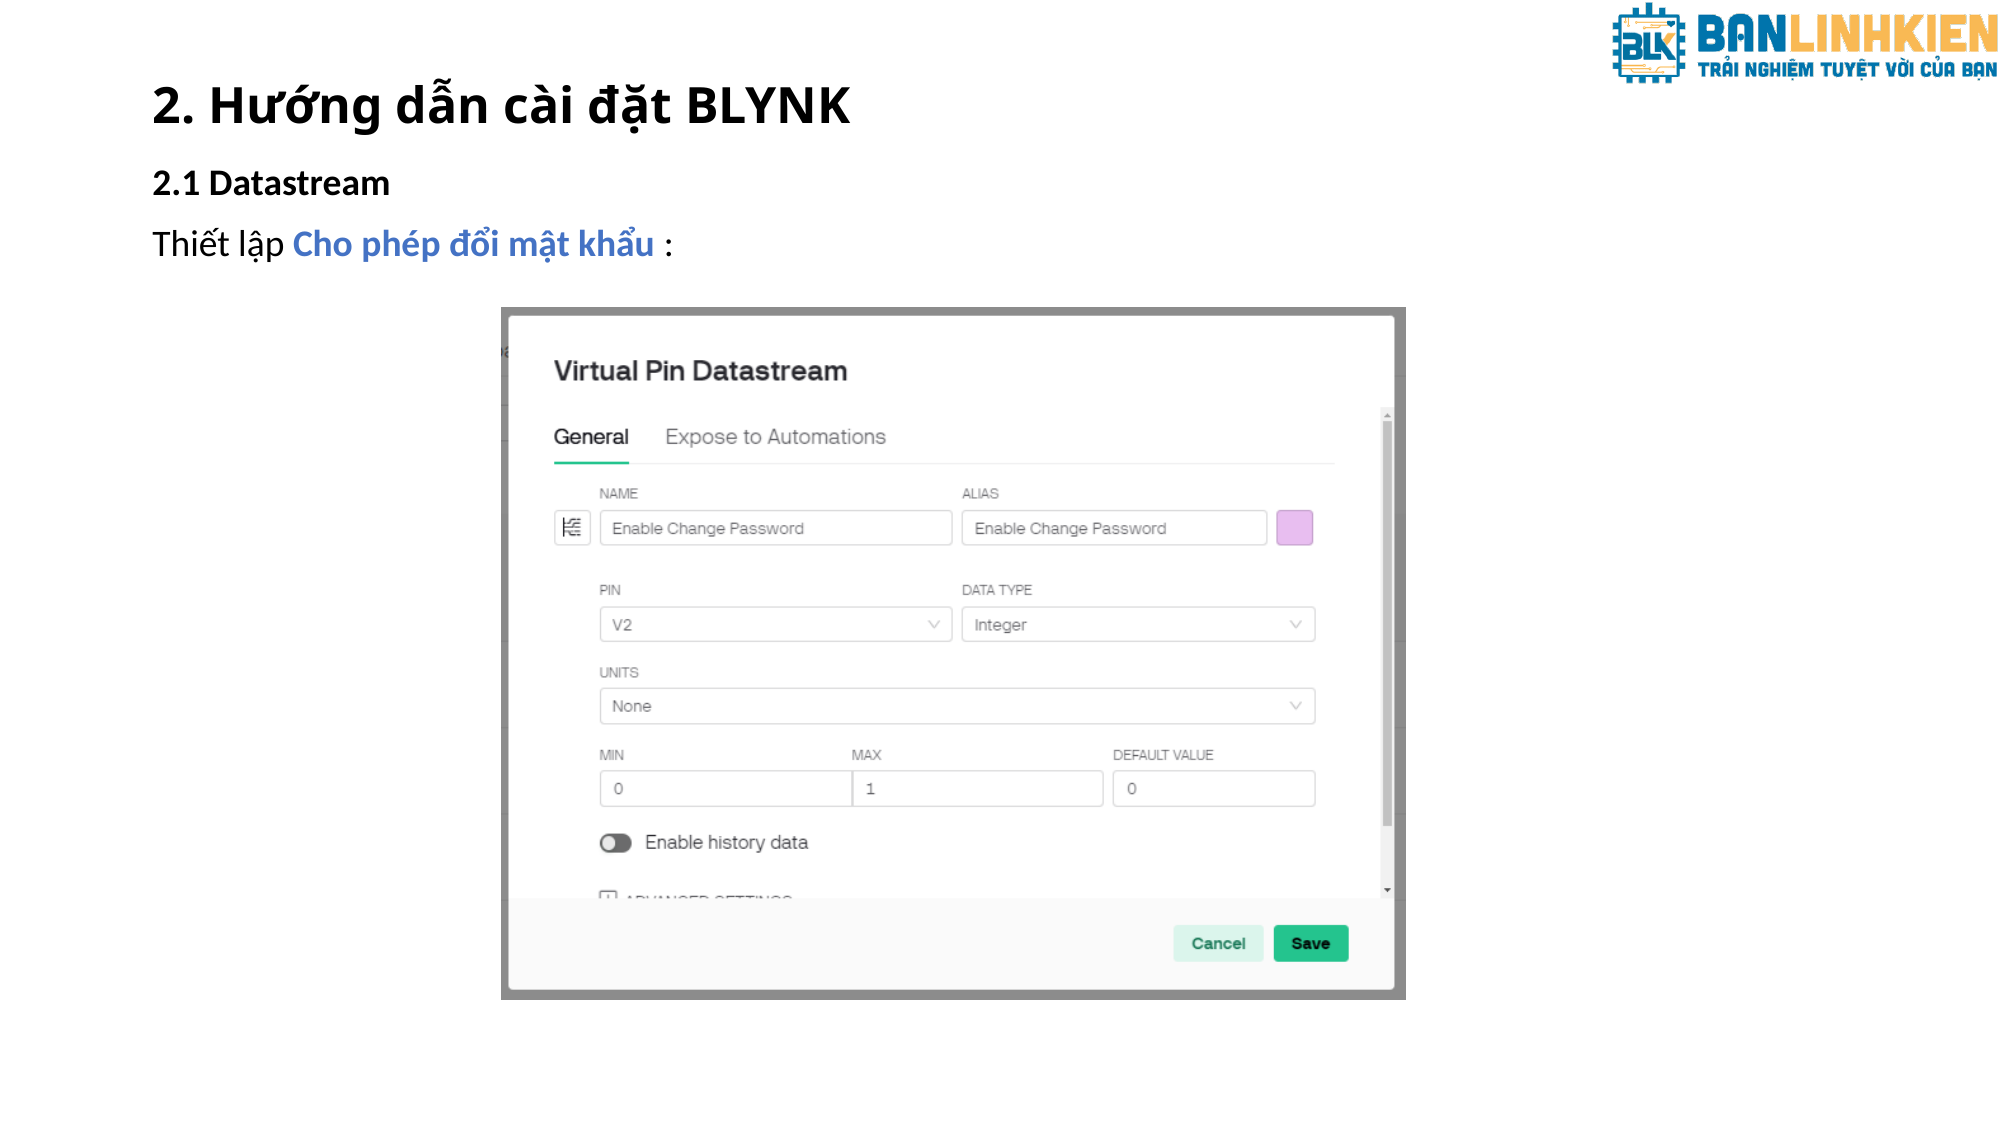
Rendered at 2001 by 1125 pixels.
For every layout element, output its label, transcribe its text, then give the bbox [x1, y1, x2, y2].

title 2. Hướng dẫn cài đặt BLYNK [137, 59, 1863, 155]
picture [1610, 0, 2000, 86]
list 2.1 Datastream Thiết lập Cho phép đổi mật khẩu : [137, 155, 1863, 1014]
picture [501, 307, 1406, 1000]
